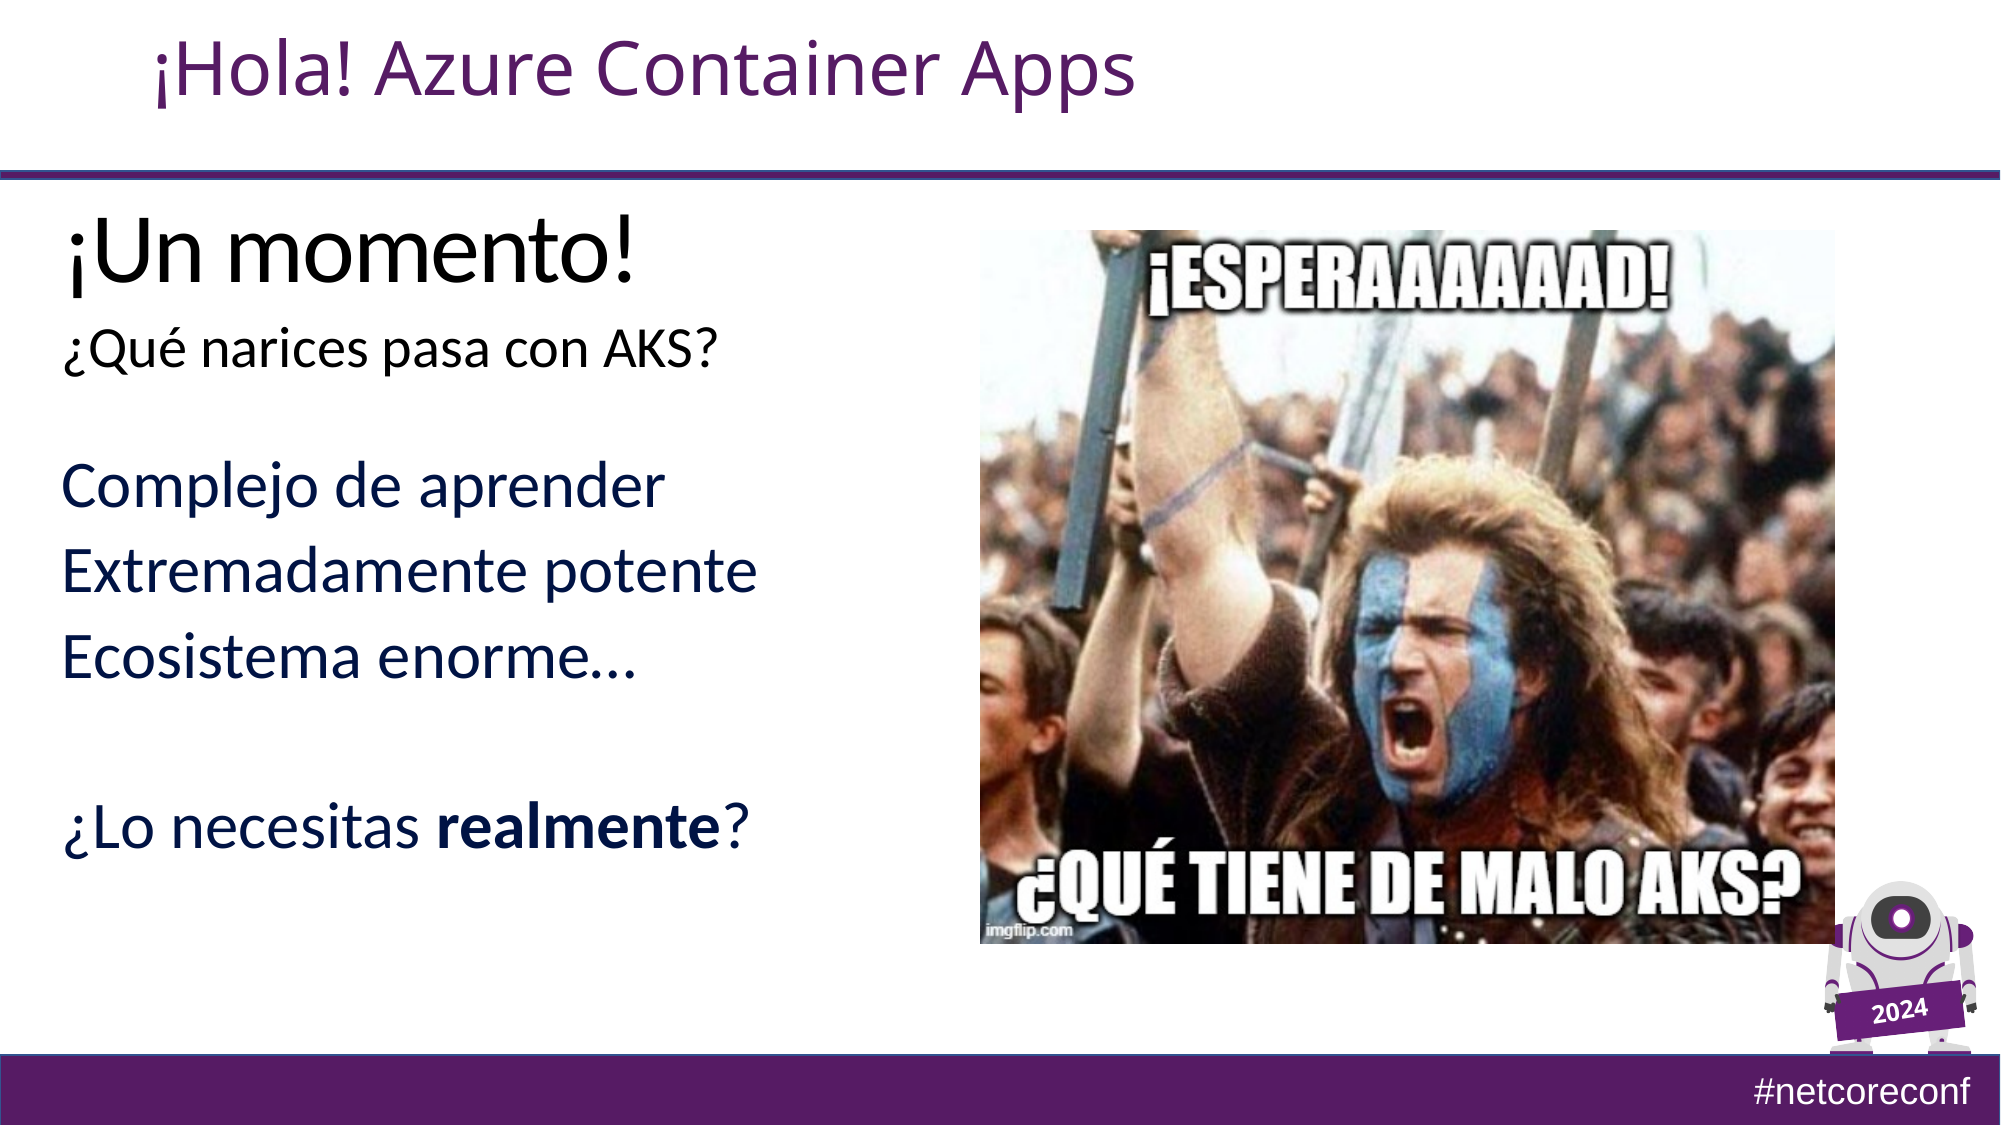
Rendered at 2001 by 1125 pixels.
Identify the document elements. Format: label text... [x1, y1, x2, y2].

picture [980, 230, 1977, 1054]
title ¡Hola! Azure Container Apps [137, 23, 1863, 216]
text_box Complejo de aprender Extremadamente potente Ecosistema enorme… ¿Lo necesitas realmente? [37, 435, 888, 879]
text_box ¡Un momento! [37, 181, 1963, 332]
text_box ¿Qué narices pasa con AKS? [37, 294, 980, 395]
